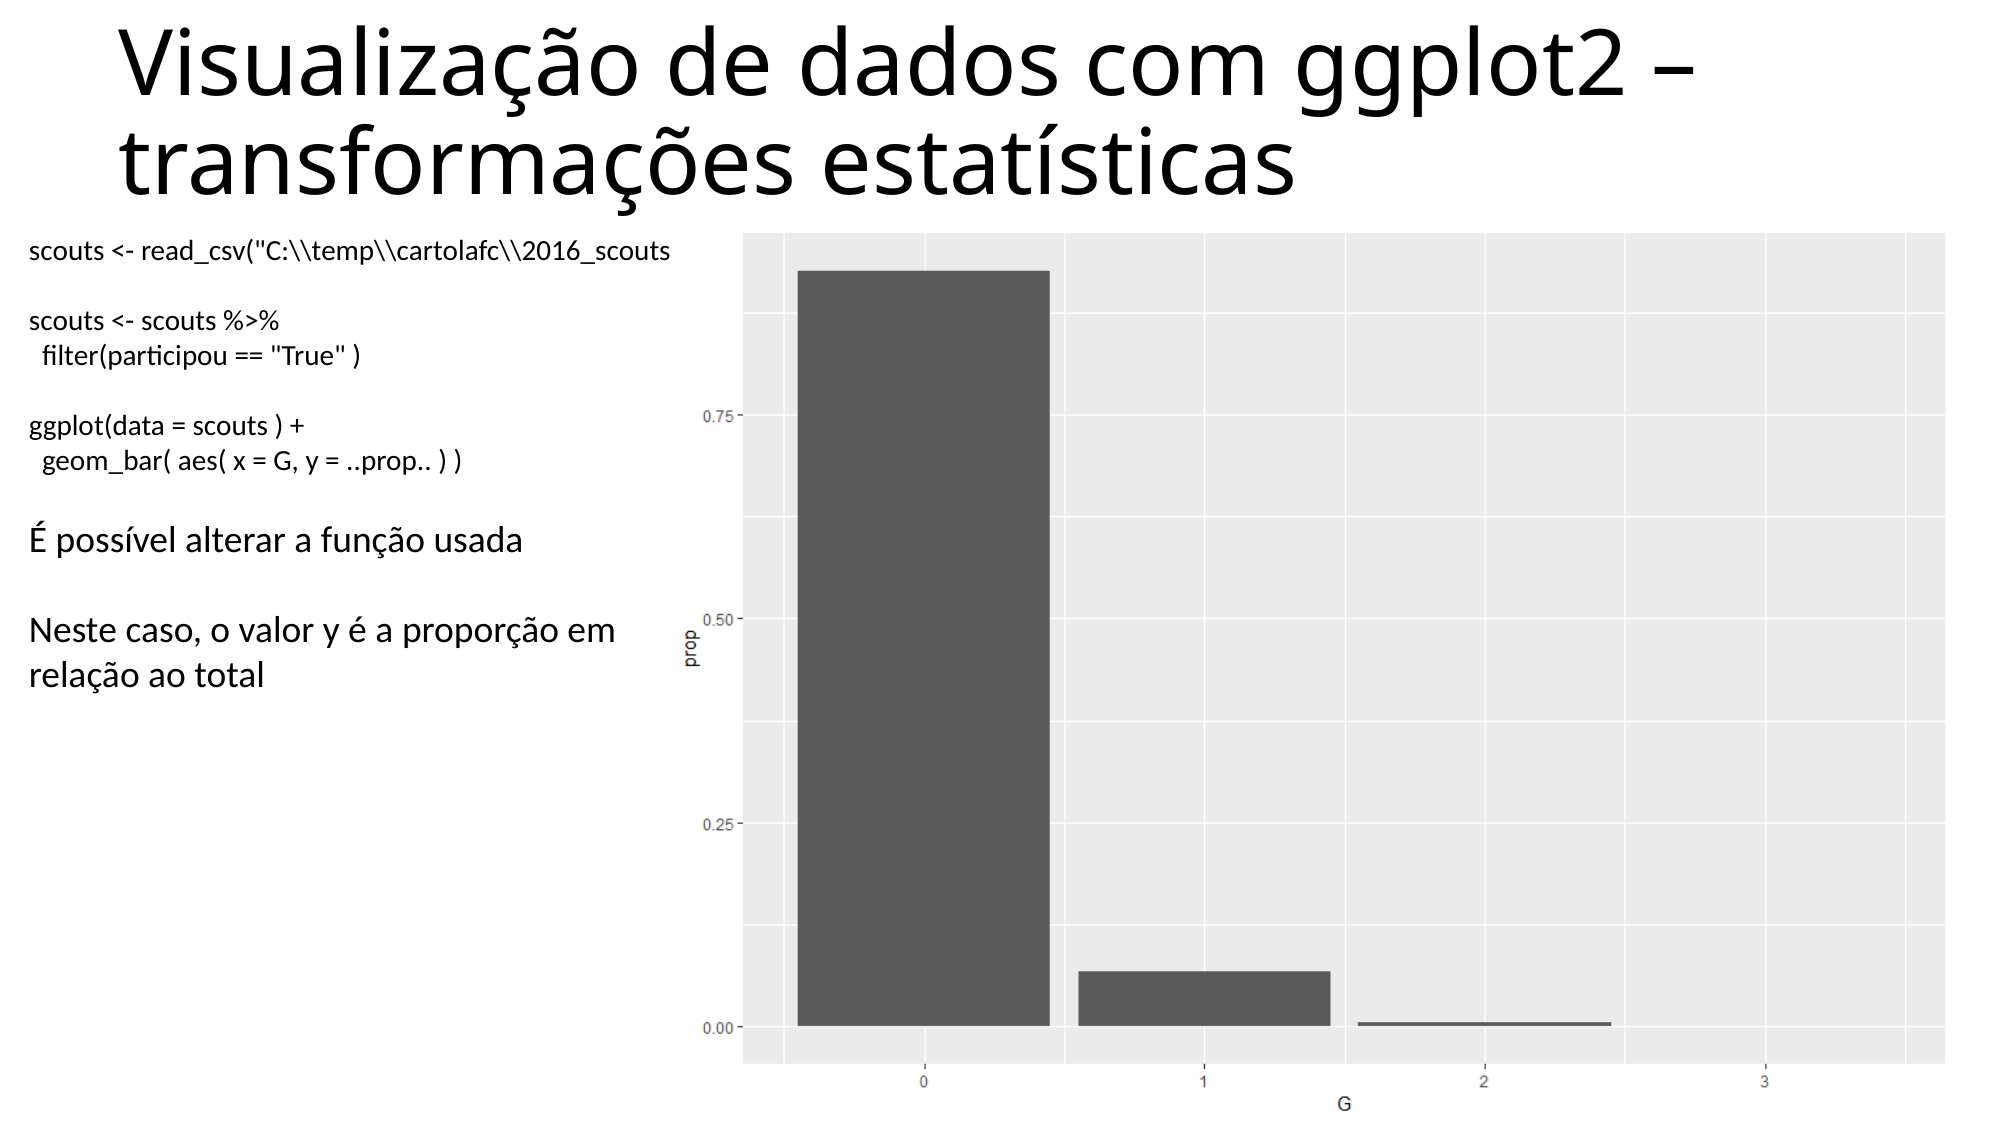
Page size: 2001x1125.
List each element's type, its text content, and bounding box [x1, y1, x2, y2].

text_box scouts <- read_csv("C:\\temp\\cartolafc\\2016_scouts.csv") scouts <- scouts %>% filter(participou == "True" ) ggplot(data = scouts ) + geom_bar( aes( x = G, y = ..prop.. ) ) [14, 224, 670, 484]
picture [670, 224, 1956, 1125]
text_box É possível alterar a função usada Neste caso, o valor y é a proporção em relação ao total [14, 507, 670, 793]
title Visualização de dados com ggplot2 – transformações estatísticas [103, 6, 1829, 224]
